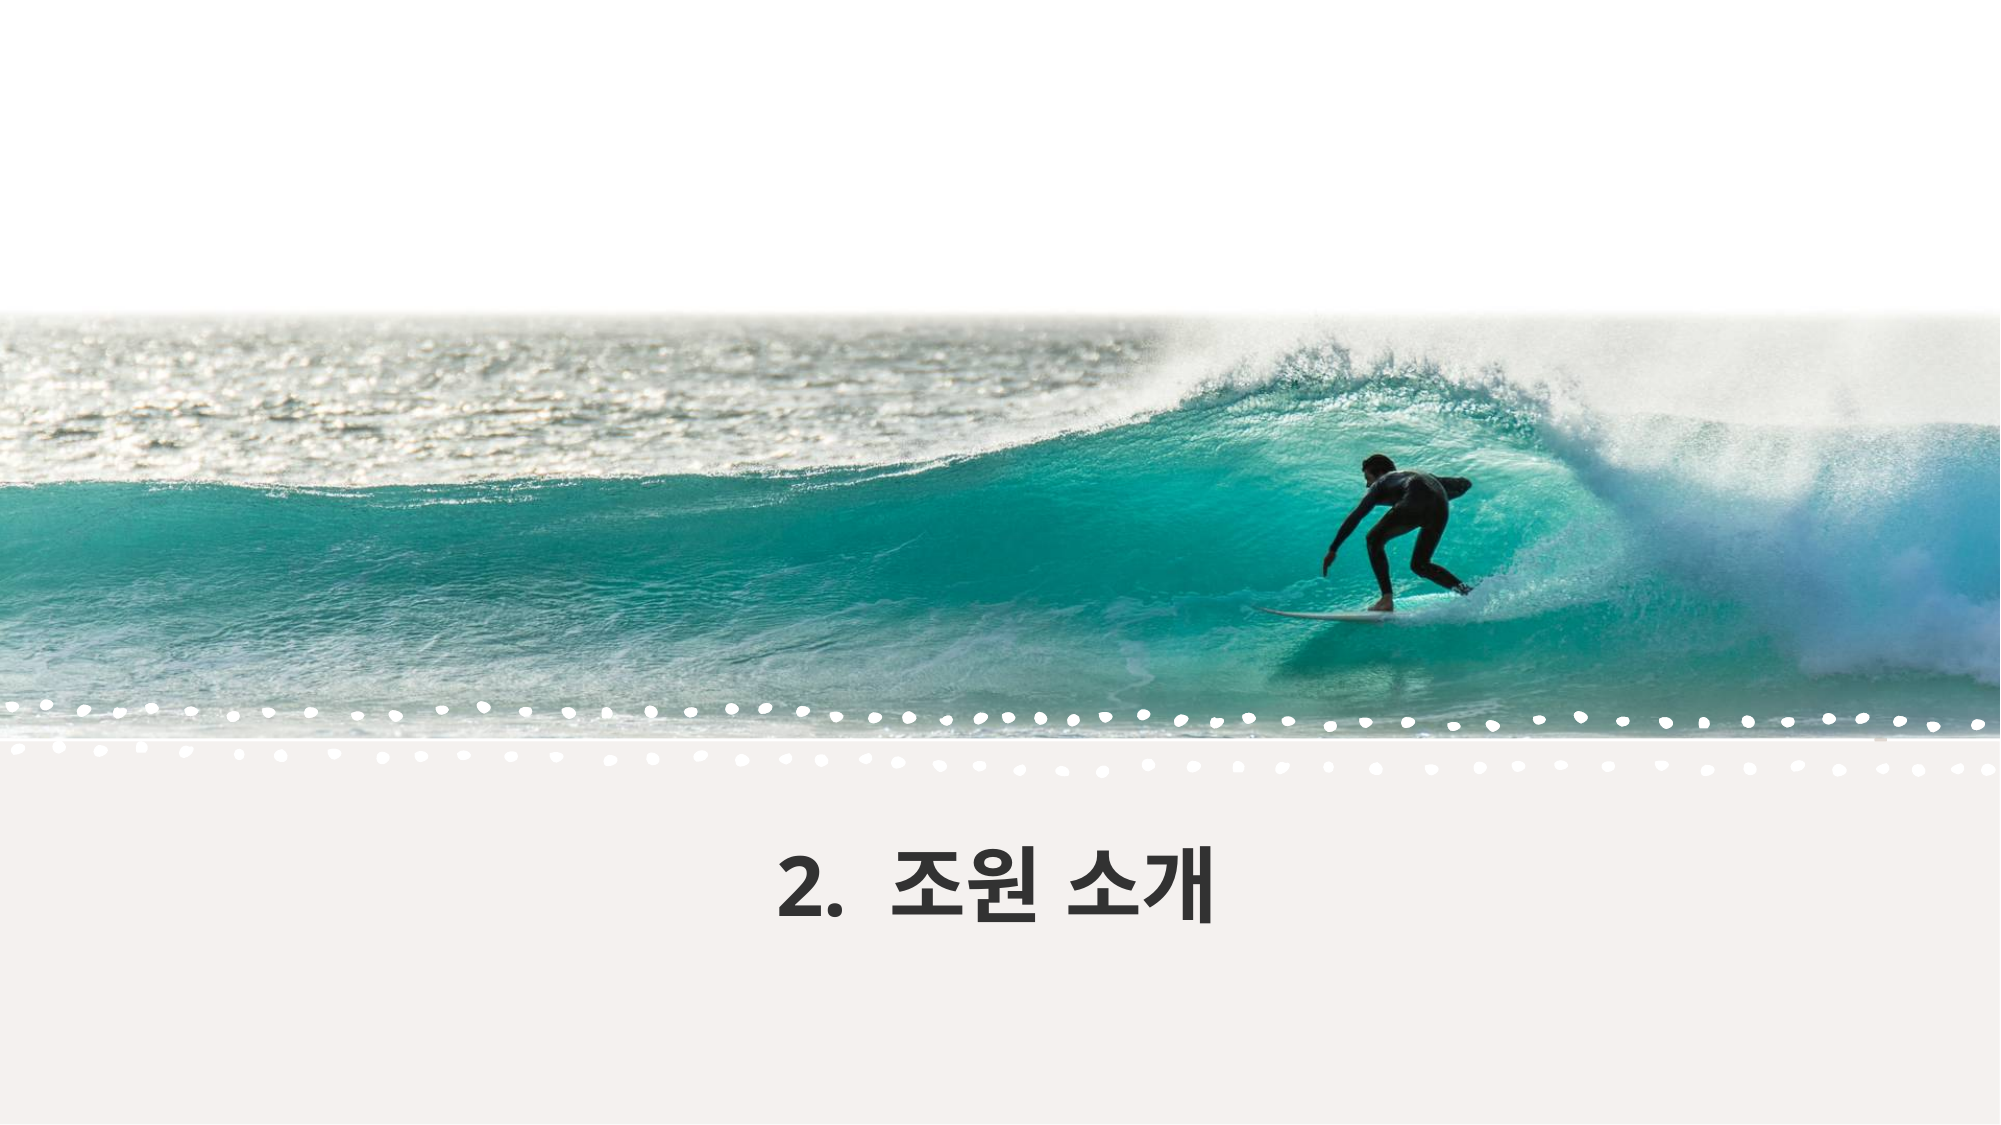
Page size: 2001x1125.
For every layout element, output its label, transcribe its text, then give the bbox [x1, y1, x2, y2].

title 2. 조원 소개 [338, 810, 1656, 956]
picture [0, 0, 2001, 739]
